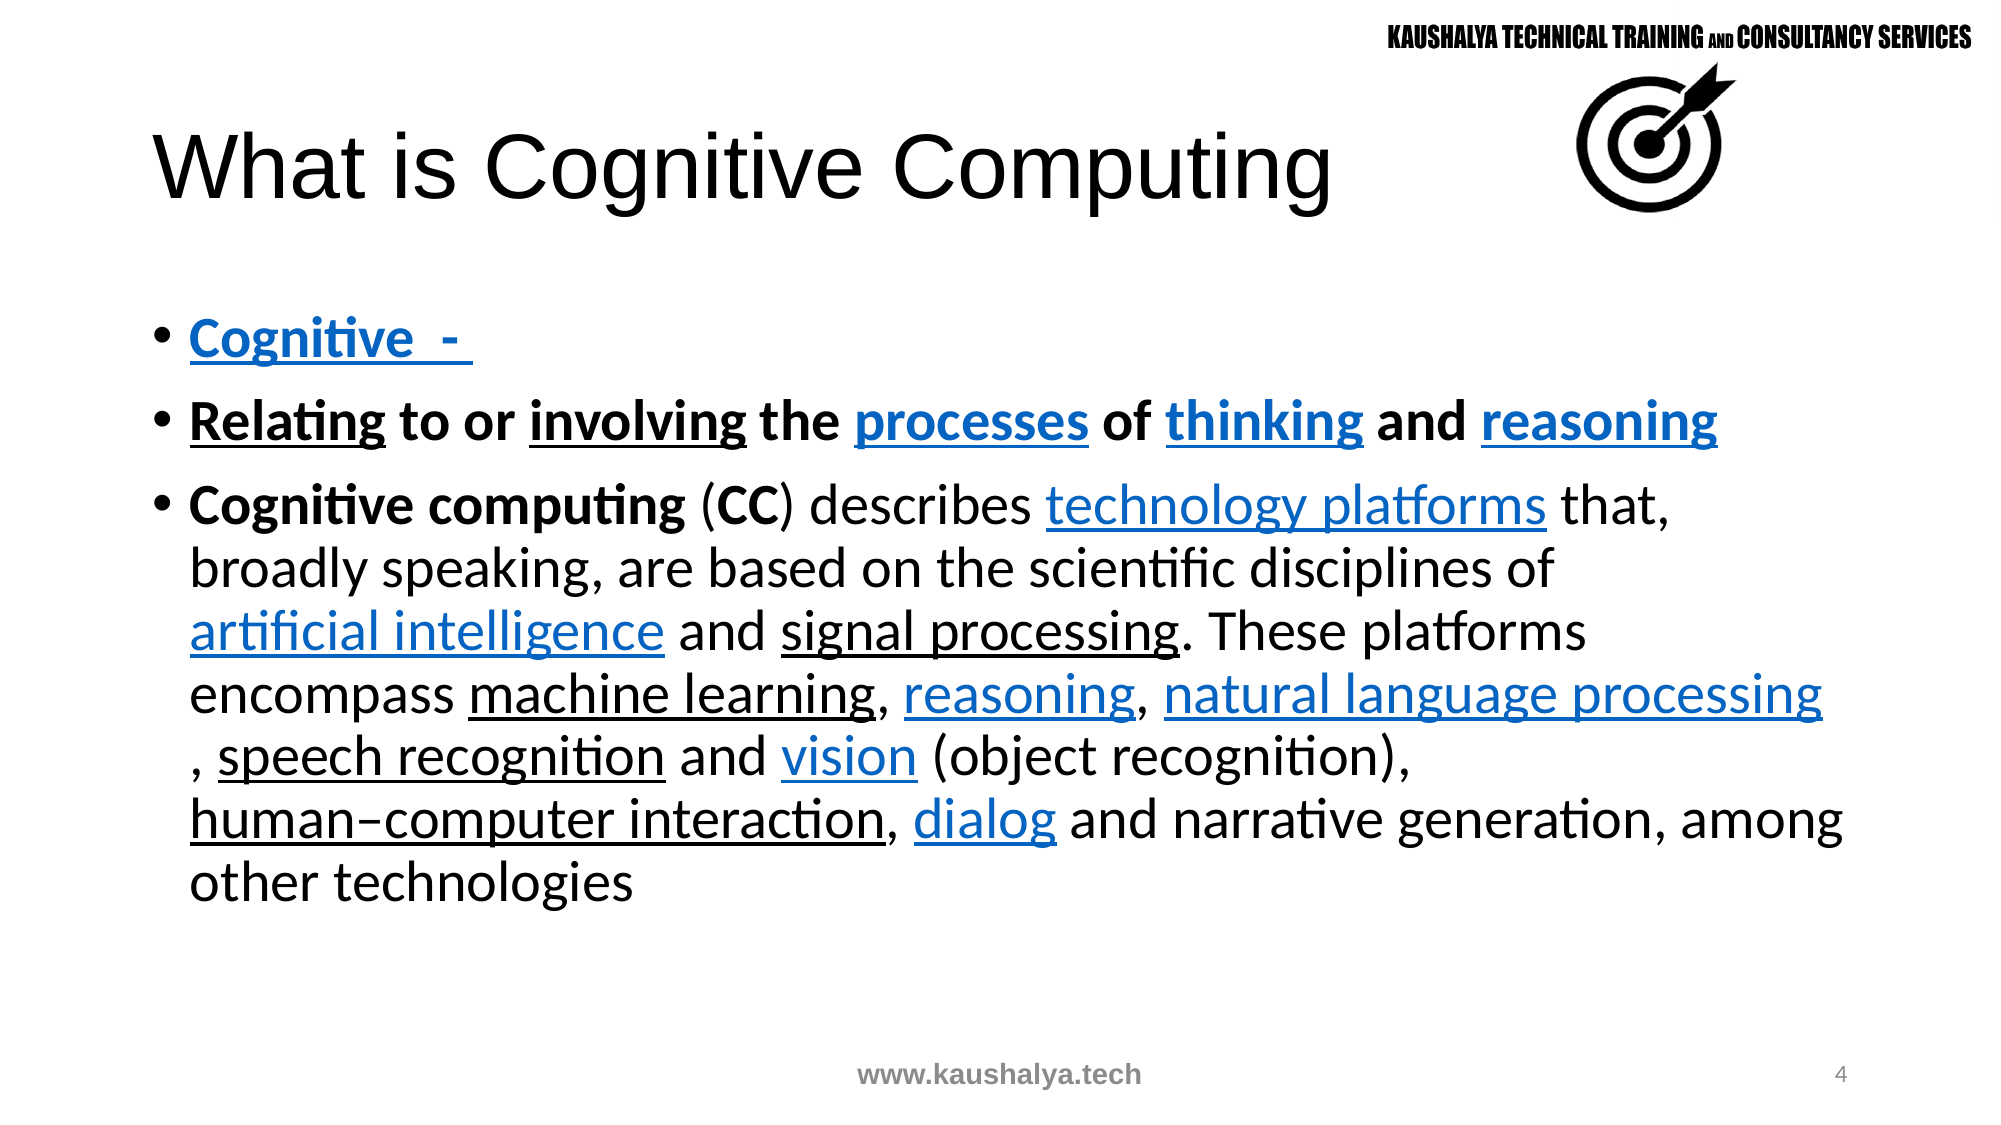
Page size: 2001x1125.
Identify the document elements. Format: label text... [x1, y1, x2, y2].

title What is Cognitive Computing ? [137, 59, 1863, 278]
list Cognitive - Relating to or involving the processes of thinking and reasoning Cognitive computing (CC) describes technology platforms that, broadly speaking, are based on the scientific disciplines of artificial intelligence and signal processing. These platforms encompass machine learning, reasoning, natural language processing, speech recognition and vision (object recognition), human–computer interaction, dialog and narrative generation, among other technologies [137, 299, 1863, 1014]
slide_number 4 [1412, 1042, 1863, 1103]
footer www.kaushalya.tech [662, 1042, 1338, 1103]
picture [1358, 2, 1997, 221]
